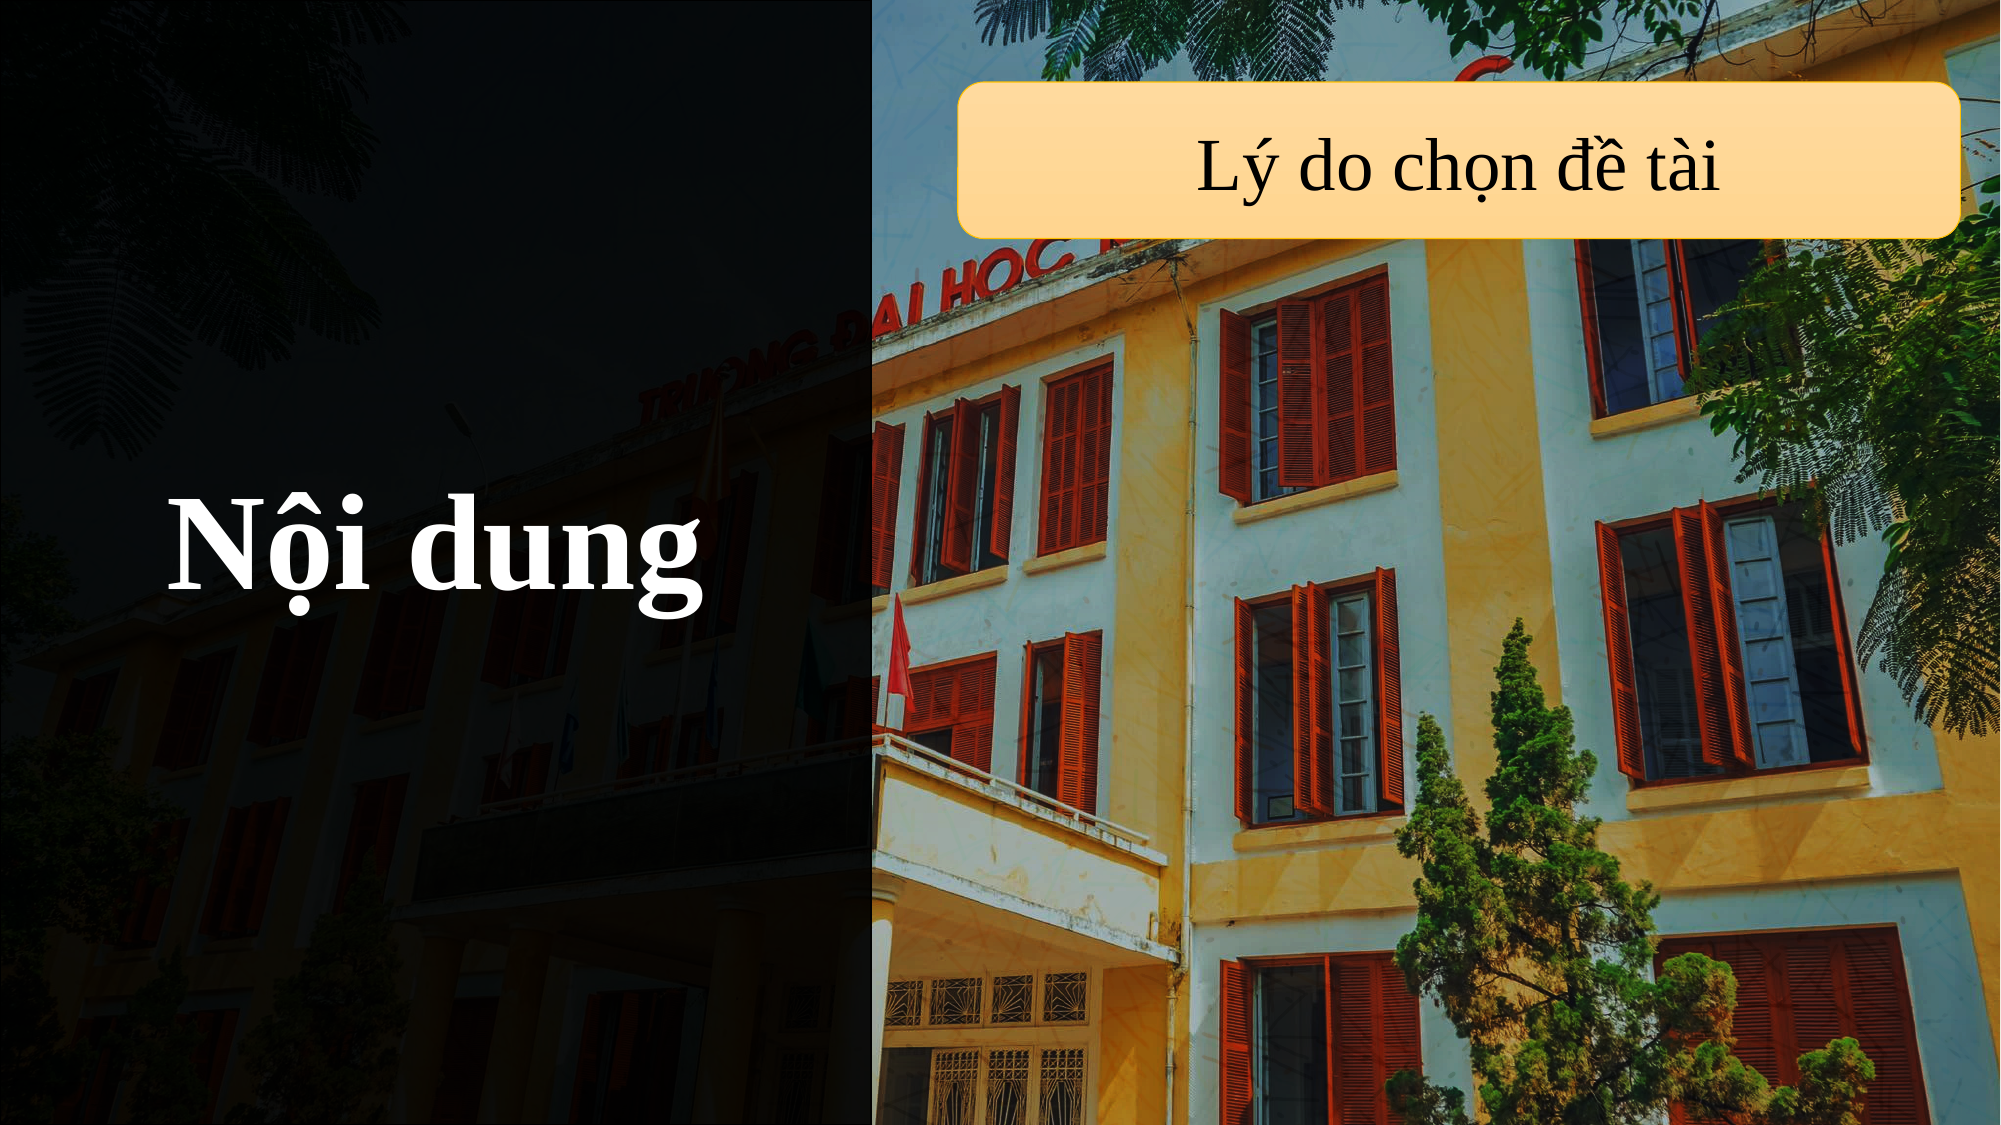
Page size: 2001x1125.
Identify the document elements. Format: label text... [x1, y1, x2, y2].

text_box Lý do chọn đề tài [957, 81, 1961, 240]
picture [872, 0, 2001, 1125]
text_box [0, 0, 872, 1125]
text_box Nội dung [109, 444, 762, 625]
